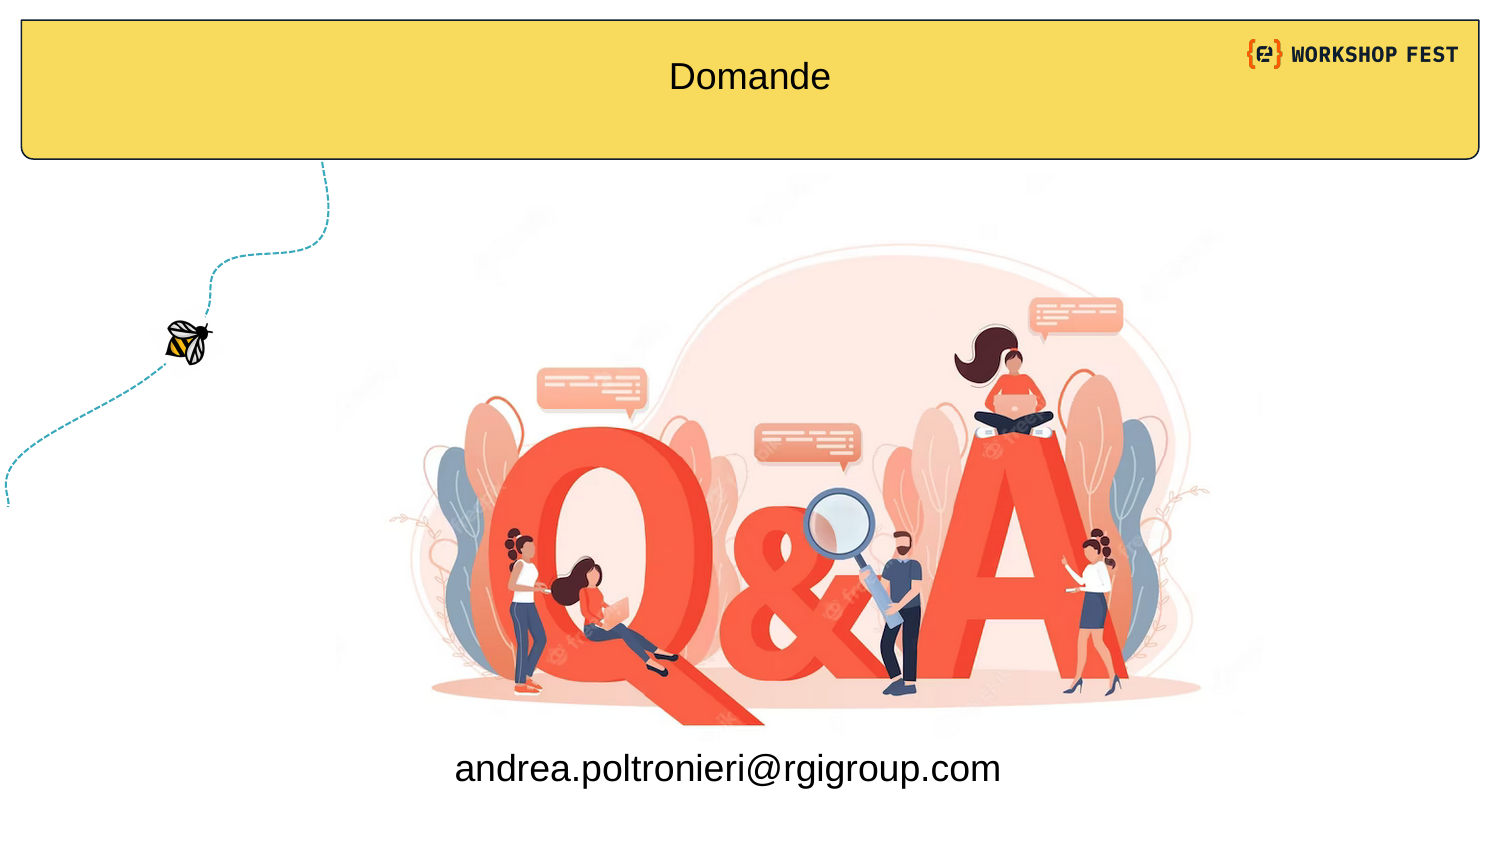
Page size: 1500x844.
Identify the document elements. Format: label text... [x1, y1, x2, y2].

text_box [190, 161, 331, 312]
text_box [3, 347, 154, 508]
list andrea.poltronieri@rgigroup.com [454, 751, 1111, 844]
picture [1449, 39, 1458, 69]
picture [336, 173, 1263, 742]
title Domande [51, 37, 1449, 131]
picture [147, 303, 227, 382]
